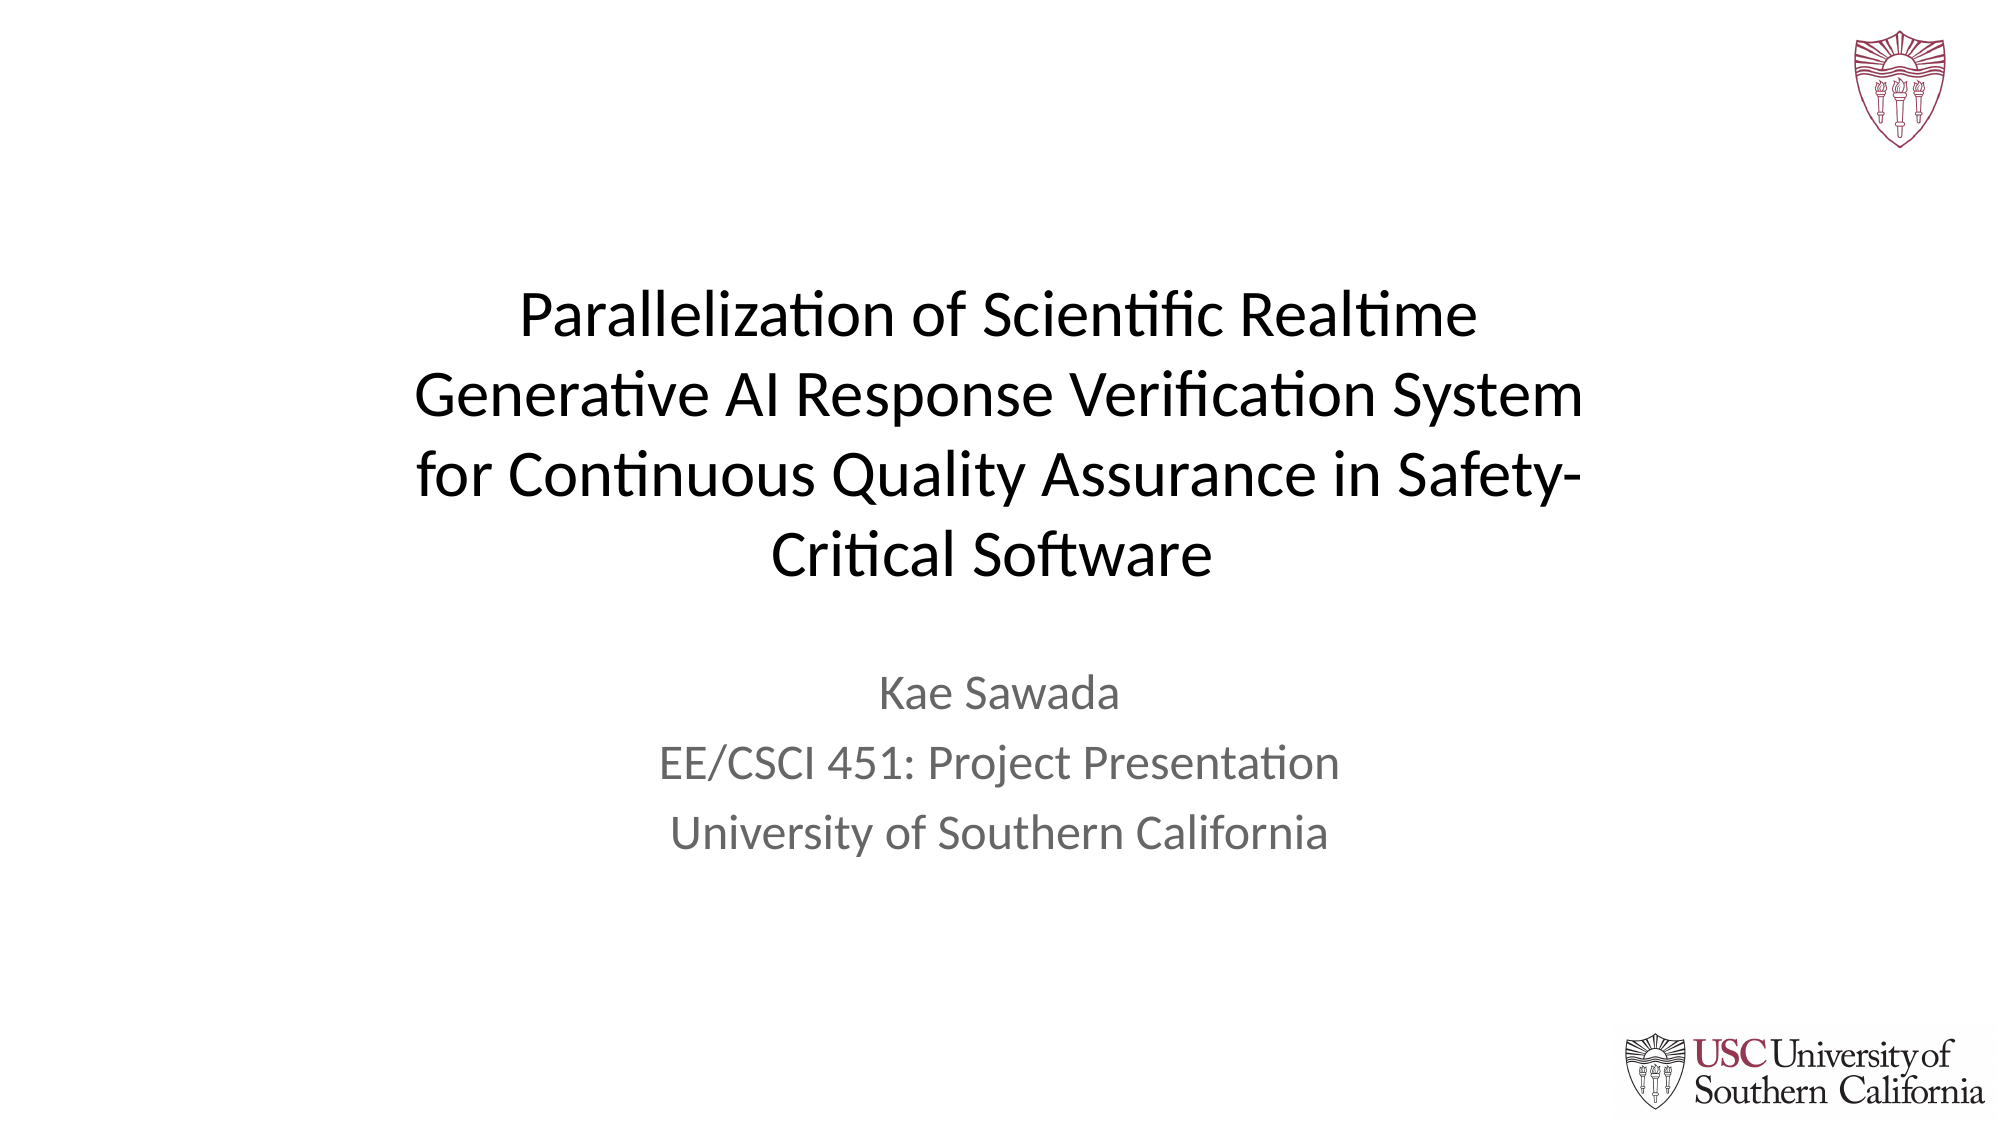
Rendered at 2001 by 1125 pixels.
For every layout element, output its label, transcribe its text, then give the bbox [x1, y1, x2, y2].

text_box Parallelization of Scientific Realtime Generative AI Response Verification System for Continuous Quality Assurance in Safety-Critical Software [362, 262, 1638, 376]
text_box Kae Sawada EE/CSCI 451: Project Presentation University of Southern California [474, 512, 1525, 925]
